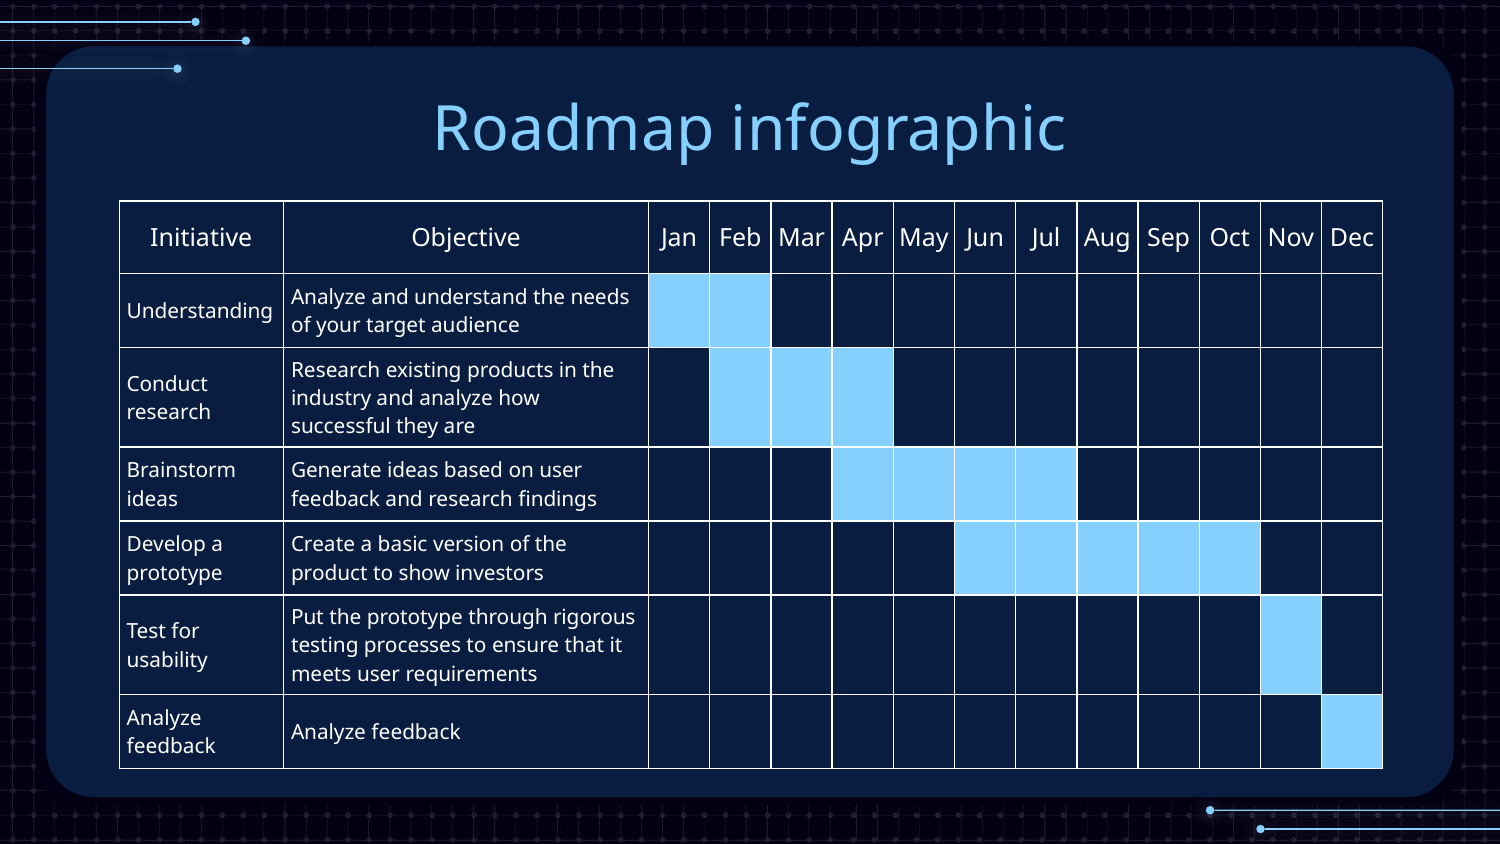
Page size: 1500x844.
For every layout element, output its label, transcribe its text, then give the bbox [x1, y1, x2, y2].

table_cell [1078, 348, 1137, 446]
table_cell [1261, 448, 1321, 520]
table_cell [772, 448, 831, 520]
table_cell [833, 522, 893, 594]
table_cell [833, 348, 893, 446]
table_cell [1016, 695, 1076, 768]
table_cell [1322, 695, 1382, 768]
table_cell [1016, 448, 1076, 520]
table_cell [772, 522, 831, 594]
table_cell [649, 522, 709, 594]
table_cell Brainstorm ideas [120, 448, 283, 520]
table_cell Research existing products in the industry and analyze how successful they are [284, 348, 648, 446]
table_cell [1016, 348, 1076, 446]
table_cell Generate ideas based on user feedback and research findings [284, 448, 648, 520]
table_cell [772, 695, 831, 768]
table_cell [1016, 522, 1076, 594]
table_cell [955, 596, 1015, 694]
table_cell [772, 596, 831, 694]
table_cell [894, 522, 954, 594]
table_cell [710, 522, 770, 594]
table_cell [833, 695, 893, 768]
table_cell [1261, 522, 1321, 594]
table_cell [1200, 348, 1260, 446]
table_header Feb [710, 202, 770, 273]
table_cell [955, 274, 1015, 347]
table_cell [955, 522, 1015, 594]
table_cell [1261, 348, 1321, 446]
table_cell [710, 348, 770, 446]
table_cell Create a basic version of the product to show investors [284, 522, 648, 594]
table_cell Understanding [120, 274, 283, 347]
table_cell [833, 274, 893, 347]
table_cell Conduct research [120, 348, 283, 446]
table_cell [1322, 348, 1382, 446]
table_header Initiative [120, 202, 283, 273]
table_cell [955, 448, 1015, 520]
table_cell [1139, 448, 1199, 520]
table_header Objective [284, 202, 648, 273]
table_cell [710, 274, 770, 347]
table_cell [649, 448, 709, 520]
table_header Jul [1016, 202, 1076, 273]
table_cell [1078, 522, 1137, 594]
table_cell [833, 596, 893, 694]
table_header Aug [1078, 202, 1137, 273]
table_cell [1322, 448, 1382, 520]
table_cell [772, 274, 831, 347]
table_cell [894, 596, 954, 694]
table_cell [894, 274, 954, 347]
table_cell [1139, 596, 1199, 694]
table_cell [1078, 695, 1137, 768]
table_header Oct [1200, 202, 1260, 273]
title Roadmap infographic [118, 72, 1382, 167]
table_cell [1016, 274, 1076, 347]
table_cell [1322, 596, 1382, 694]
table_cell [1200, 695, 1260, 768]
picture [0, 0, 1500, 844]
table_cell [649, 596, 709, 694]
table_cell Analyze feedback [284, 695, 648, 768]
table_cell [1261, 695, 1321, 768]
table_cell [1200, 274, 1260, 347]
table_cell [1261, 596, 1321, 694]
table_header Apr [833, 202, 893, 273]
table_cell [1139, 522, 1199, 594]
table_cell [1200, 522, 1260, 594]
table_cell [1200, 596, 1260, 694]
table_header Nov [1261, 202, 1321, 273]
table_cell Test for usability [120, 596, 283, 694]
table_cell [1200, 448, 1260, 520]
table_cell [649, 274, 709, 347]
table_cell [1322, 522, 1382, 594]
table_cell [1322, 274, 1382, 347]
table_cell [1139, 348, 1199, 446]
table_cell [772, 348, 831, 446]
table_header Jun [955, 202, 1015, 273]
table_header Sep [1139, 202, 1199, 273]
table_cell [894, 695, 954, 768]
table_cell [710, 596, 770, 694]
table_cell [710, 448, 770, 520]
table_cell [649, 695, 709, 768]
table_cell [894, 348, 954, 446]
table_header May [894, 202, 954, 273]
table_header Jan [649, 202, 709, 273]
table_cell [955, 348, 1015, 446]
table_cell Put the prototype through rigorous testing processes to ensure that it meets user requirements [284, 596, 648, 694]
table_cell Develop a prototype [120, 522, 283, 594]
table_header Dec [1322, 202, 1382, 273]
table_cell [1261, 274, 1321, 347]
table_cell [1078, 448, 1137, 520]
table_cell [833, 448, 893, 520]
table_cell [1078, 596, 1137, 694]
table_cell [1139, 695, 1199, 768]
table_cell [1078, 274, 1137, 347]
table_cell [649, 348, 709, 446]
table_cell Analyze feedback [120, 695, 283, 768]
table_cell Analyze and understand the needs of your target audience [284, 274, 648, 347]
table_cell [894, 448, 954, 520]
table_header Mar [772, 202, 831, 273]
table_cell [710, 695, 770, 768]
table_cell [1139, 274, 1199, 347]
table_cell [955, 695, 1015, 768]
table_cell [1016, 596, 1076, 694]
